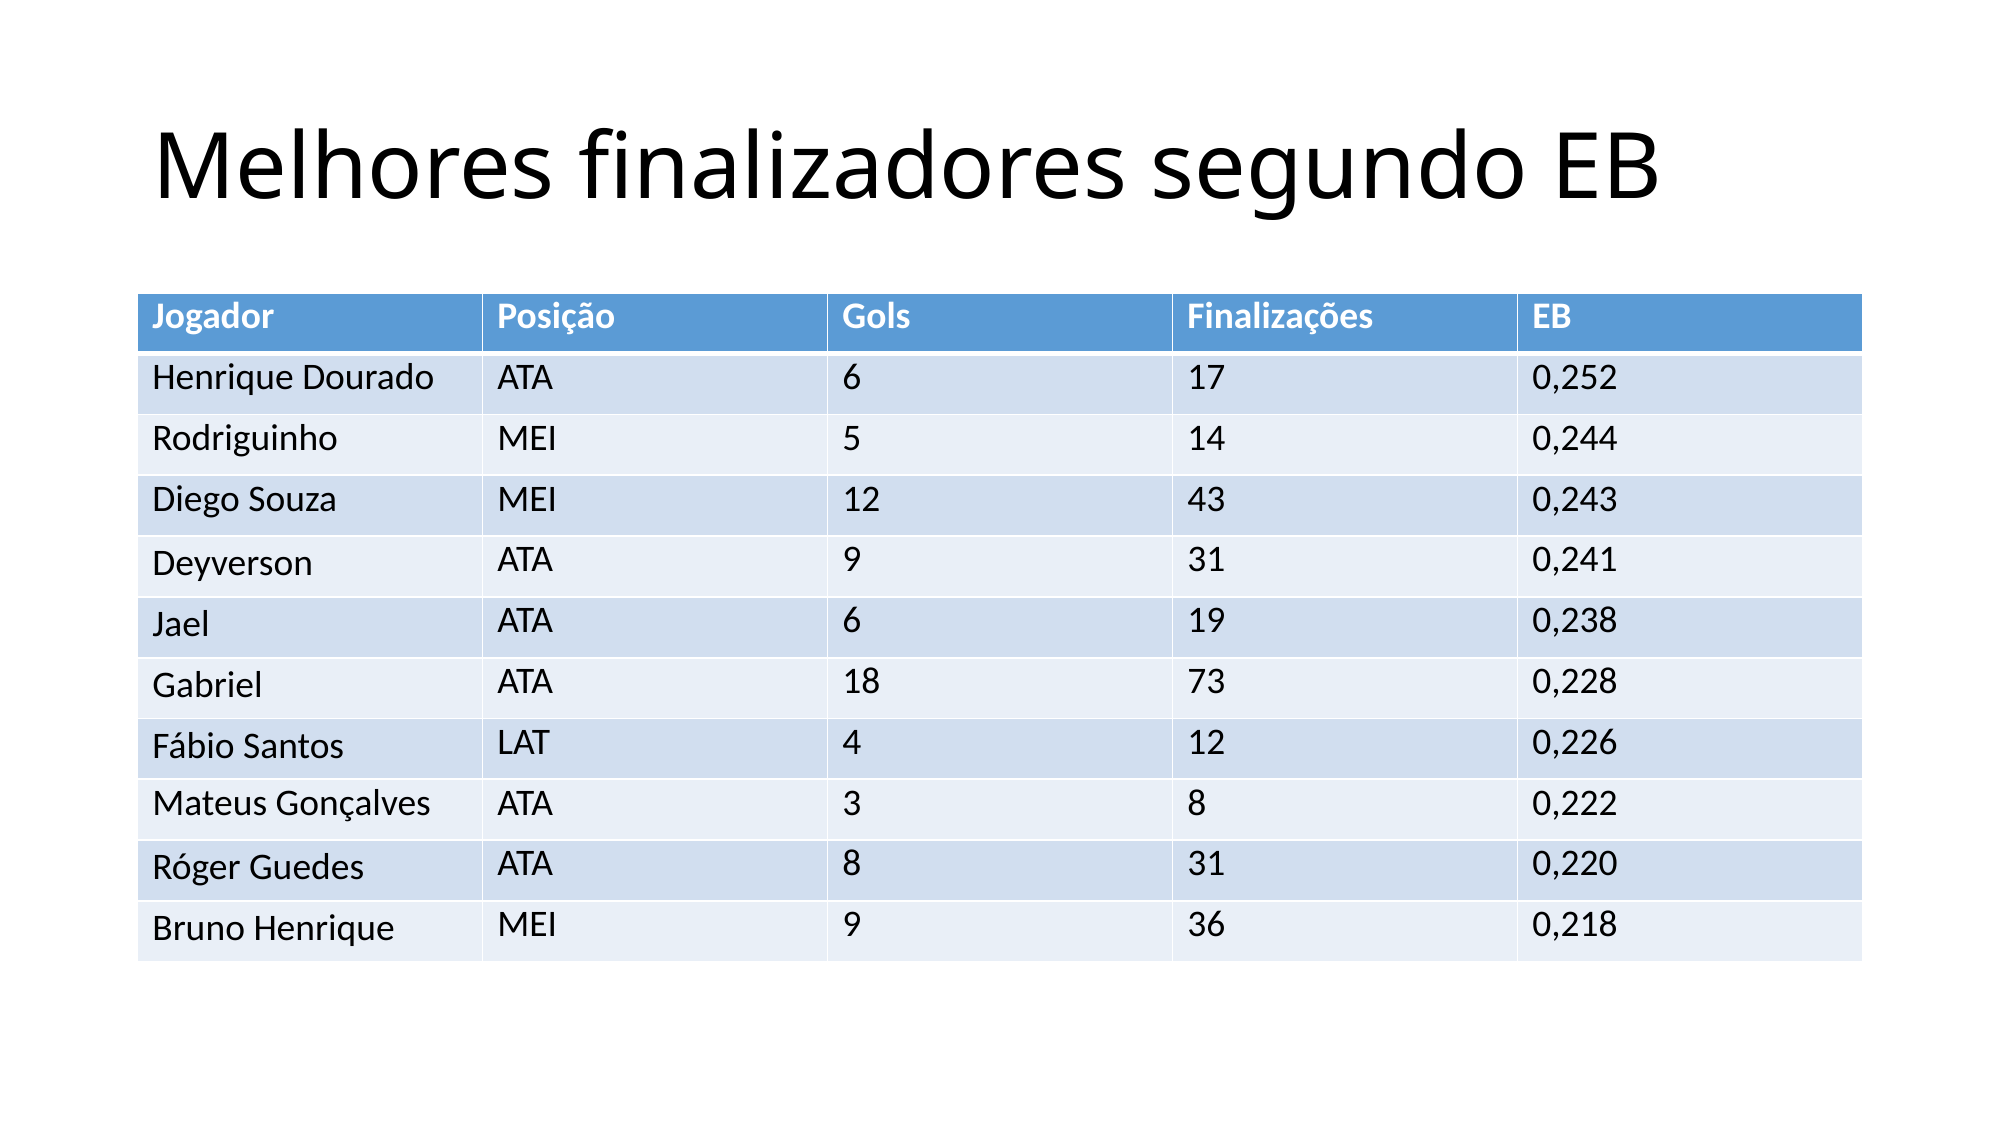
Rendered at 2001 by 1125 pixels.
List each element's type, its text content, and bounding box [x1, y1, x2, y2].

table_cell ATA [483, 780, 827, 839]
table_cell 31 [1173, 841, 1517, 900]
table_cell 0,252 [1518, 356, 1862, 414]
table_cell ATA [483, 598, 827, 657]
table_cell Deyverson [138, 537, 482, 596]
table_cell Gabriel [138, 659, 482, 718]
table_cell 8 [1173, 780, 1517, 839]
table_cell 0,228 [1518, 659, 1862, 718]
table_cell 0,222 [1518, 780, 1862, 839]
table_cell 5 [828, 415, 1172, 474]
table_header Jogador [138, 294, 482, 351]
table_cell ATA [483, 841, 827, 900]
table_cell MEI [483, 476, 827, 535]
table_cell 0,220 [1518, 841, 1862, 900]
table_cell 6 [828, 598, 1172, 657]
table_cell 14 [1173, 415, 1517, 474]
table_cell 9 [828, 537, 1172, 596]
table_cell 0,218 [1518, 902, 1862, 961]
table_header Posição [483, 294, 827, 351]
table_cell Rodriguinho [138, 415, 482, 474]
table_cell 43 [1173, 476, 1517, 535]
table_cell 31 [1173, 537, 1517, 596]
table_cell 8 [828, 841, 1172, 900]
table_cell Mateus Gonçalves [138, 780, 482, 839]
table_header Gols [828, 294, 1172, 351]
table_cell Henrique Dourado [138, 356, 482, 414]
title Melhores finalizadores segundo EB [137, 59, 1863, 278]
table_cell 0,226 [1518, 719, 1862, 778]
table_cell Bruno Henrique [138, 902, 482, 961]
table_header EB [1518, 294, 1862, 351]
table_cell 12 [1173, 719, 1517, 778]
table_cell 9 [828, 902, 1172, 961]
table_cell 36 [1173, 902, 1517, 961]
table_cell 73 [1173, 659, 1517, 718]
table_cell 4 [828, 719, 1172, 778]
table_cell MEI [483, 902, 827, 961]
table_cell 17 [1173, 356, 1517, 414]
table_cell 3 [828, 780, 1172, 839]
table_cell Róger Guedes [138, 841, 482, 900]
table_cell Diego Souza [138, 476, 482, 535]
table_cell 0,241 [1518, 537, 1862, 596]
table_cell 0,243 [1518, 476, 1862, 535]
table_cell LAT [483, 719, 827, 778]
table_cell 0,244 [1518, 415, 1862, 474]
table_cell 19 [1173, 598, 1517, 657]
table_cell Fábio Santos [138, 719, 482, 778]
table_cell 6 [828, 356, 1172, 414]
table_cell Jael [138, 598, 482, 657]
table_cell ATA [483, 537, 827, 596]
table_cell ATA [483, 356, 827, 414]
table_cell ATA [483, 659, 827, 718]
table_cell 12 [828, 476, 1172, 535]
table_cell MEI [483, 415, 827, 474]
table_cell 18 [828, 659, 1172, 718]
table_cell 0,238 [1518, 598, 1862, 657]
table_header Finalizações [1173, 294, 1517, 351]
